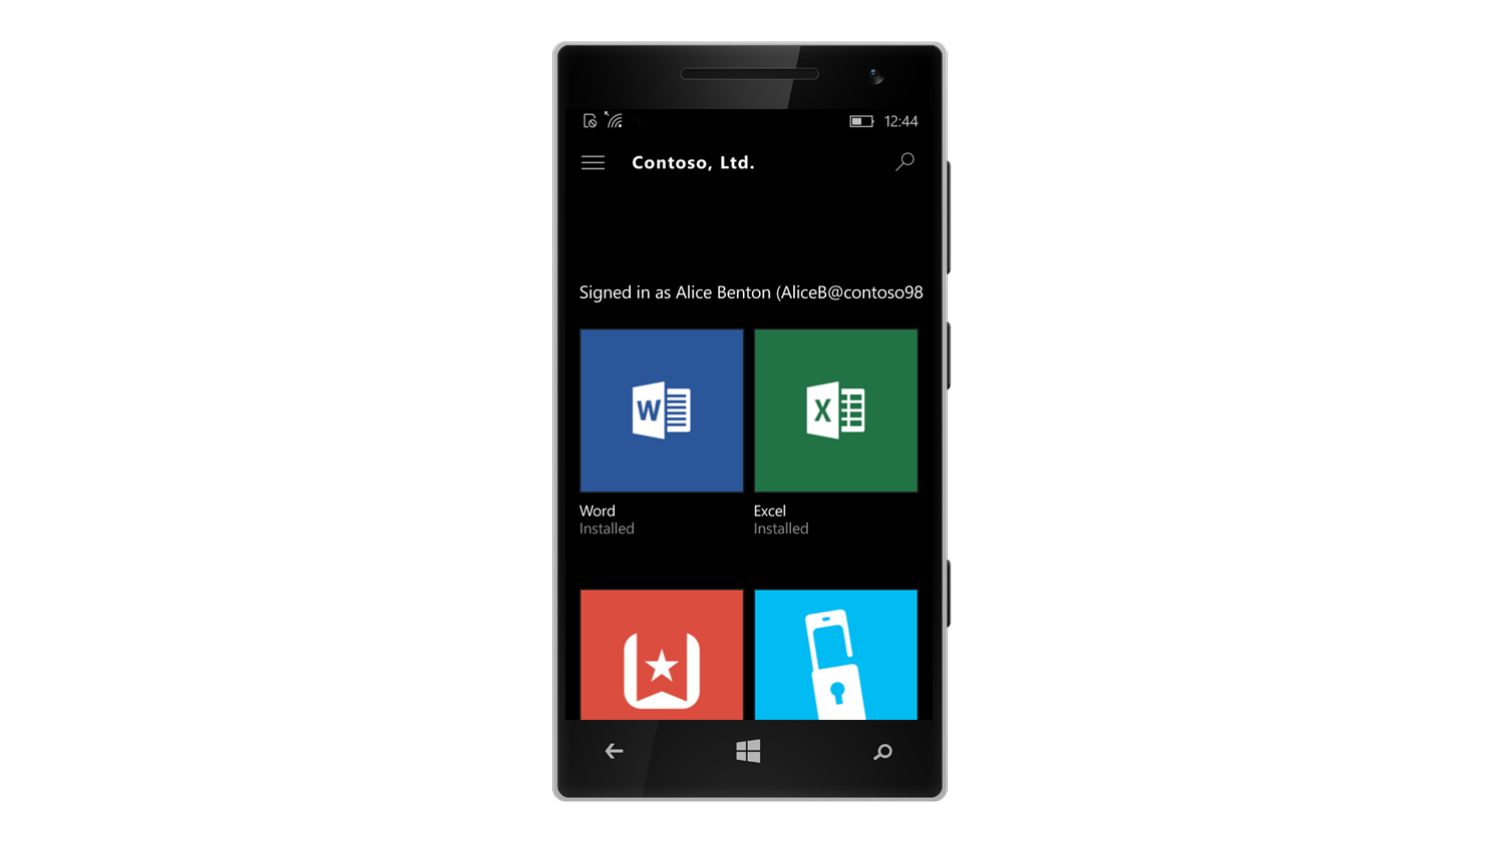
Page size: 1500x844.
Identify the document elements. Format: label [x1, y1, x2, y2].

picture [327, 0, 1173, 844]
